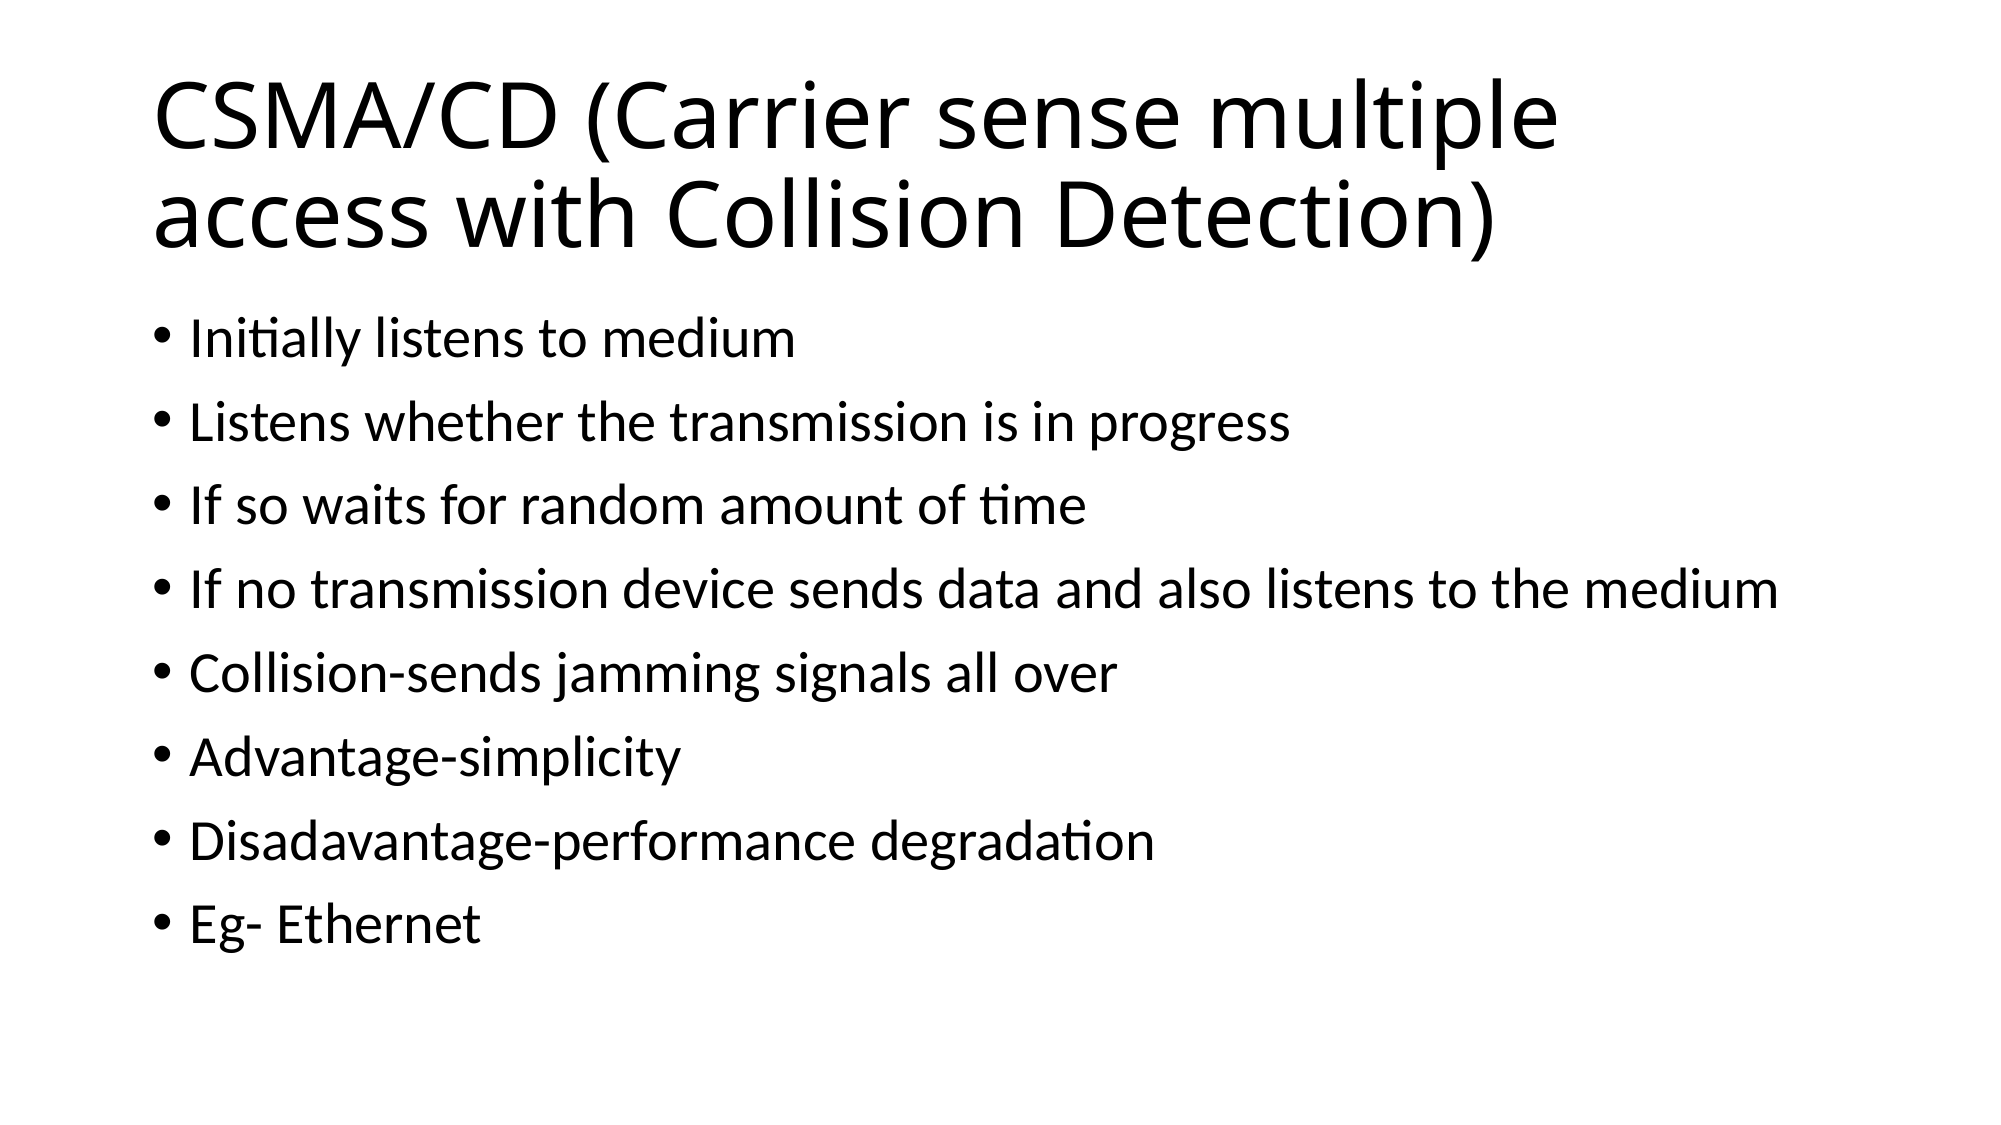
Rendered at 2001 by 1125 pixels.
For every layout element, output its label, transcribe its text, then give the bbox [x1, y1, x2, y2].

title CSMA/CD (Carrier sense multiple access with Collision Detection) [137, 59, 1863, 278]
list Initially listens to medium Listens whether the transmission is in progress If so waits for random amount of time If no transmission device sends data and also listens to the medium Collision-sends jamming signals all over Advantage-simplicity Disadavantage-performance degradation Eg- Ethernet [137, 299, 1863, 1014]
